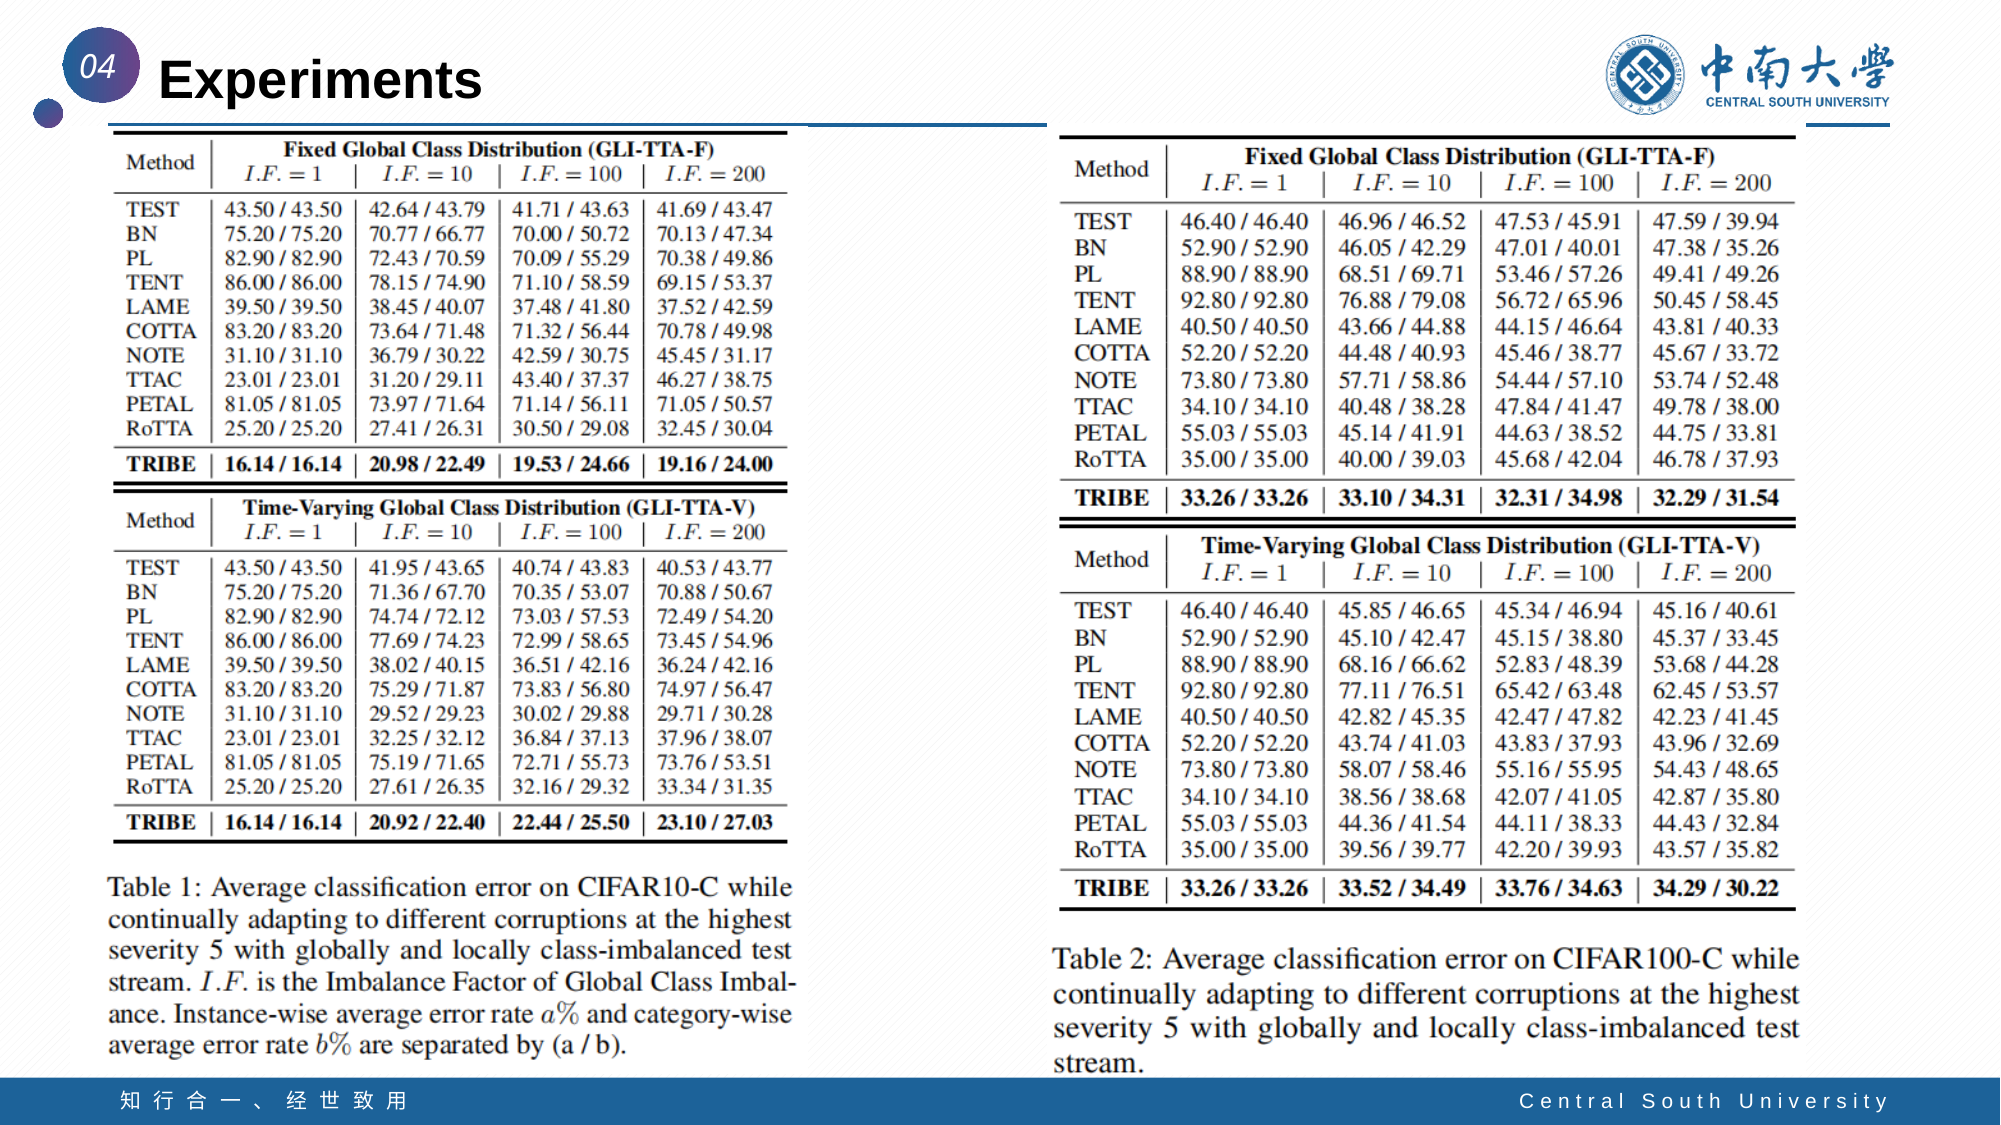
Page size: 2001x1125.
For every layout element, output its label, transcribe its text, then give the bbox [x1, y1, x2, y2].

picture [70, 126, 808, 1074]
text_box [33, 26, 153, 128]
text_box 知行合一、经世致用 [105, 1080, 423, 1120]
text_box [0, 1077, 2000, 1125]
text_box Experiments [158, 0, 1190, 118]
text_box Central South University [1504, 1080, 1902, 1120]
picture [1047, 123, 1806, 1075]
picture [1595, 28, 1907, 121]
